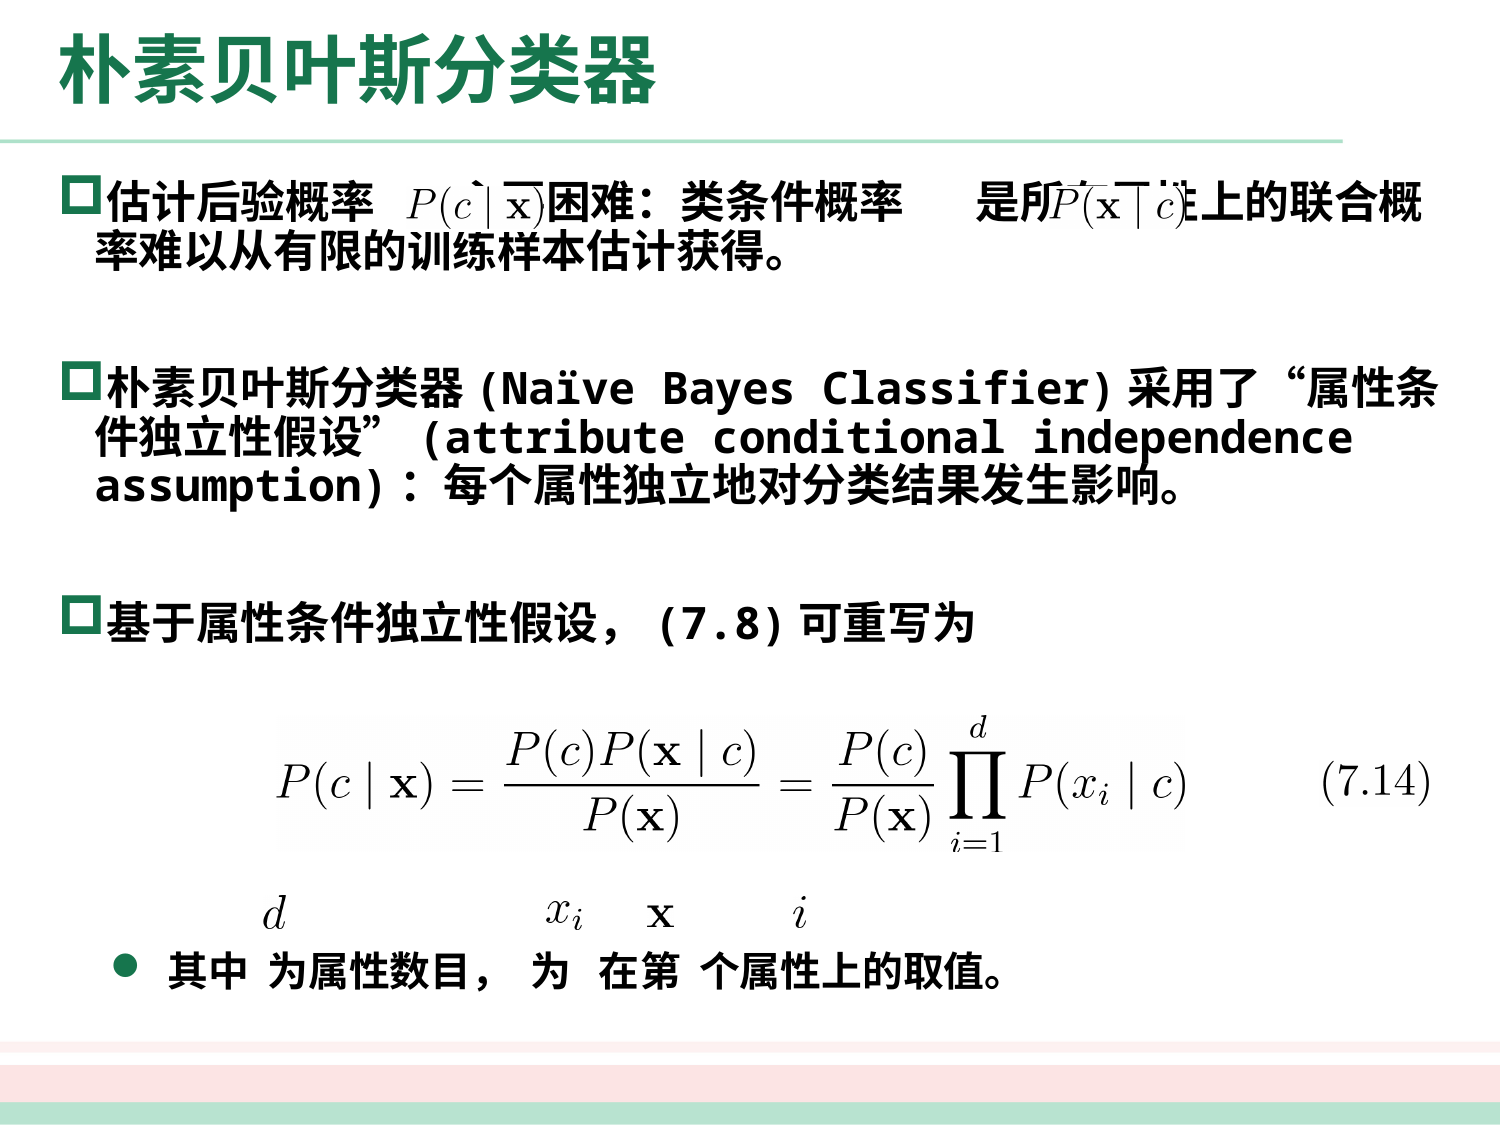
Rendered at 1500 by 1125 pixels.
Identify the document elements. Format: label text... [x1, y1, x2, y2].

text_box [1047, 183, 1187, 233]
list 估计后验概率 主要困难：类条件概率 是所有属性上的联合概率难以从有限的训练样本估计获得。 朴素贝叶斯分类器(Naïve Bayes Classifier)采用了“属性条件独立性假设”(attribute conditional independence assumption)：每个属性独立地对分类结果发生影响。 基于属性条件独立性假设，(7.8)可重写为 其中 为属性数目， 为 在第 个属性上的取值。 [42, 172, 1459, 1008]
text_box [274, 711, 1430, 857]
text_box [404, 183, 545, 233]
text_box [260, 892, 288, 941]
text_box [791, 892, 808, 940]
title 朴素贝叶斯分类器 [42, 8, 1223, 138]
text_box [644, 901, 676, 939]
picture [0, 0, 1500, 1125]
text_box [544, 897, 584, 935]
